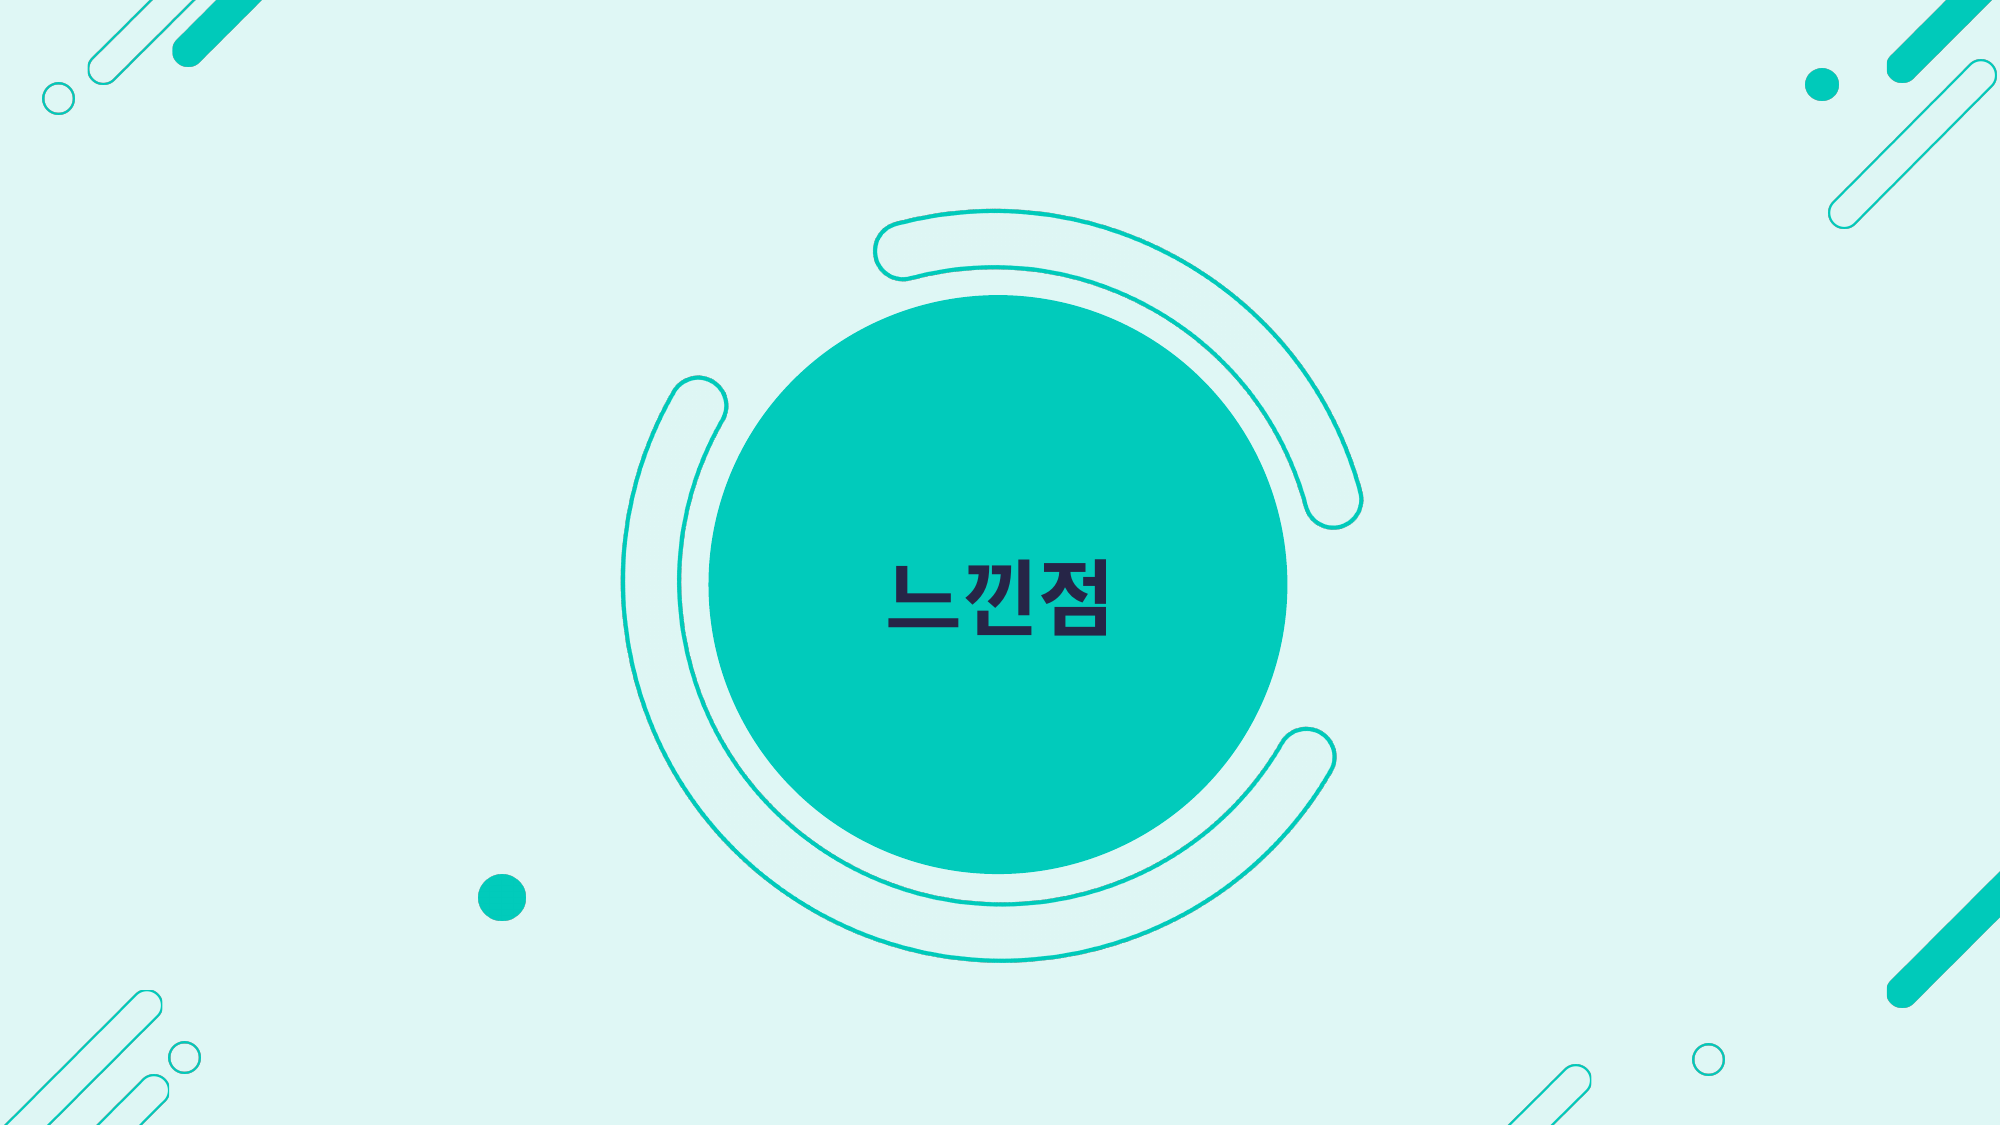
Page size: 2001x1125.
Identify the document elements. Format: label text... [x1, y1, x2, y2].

picture [42, 82, 75, 115]
text_box 느낀점 [765, 538, 1236, 654]
picture [562, 336, 1370, 1048]
picture [1422, 1064, 1592, 1125]
picture [1692, 1043, 1725, 1076]
picture [1805, 0, 2000, 229]
picture [0, 990, 201, 1125]
picture [478, 874, 526, 921]
picture [866, 124, 1370, 544]
picture [87, 0, 313, 85]
picture [1886, 838, 2000, 1008]
